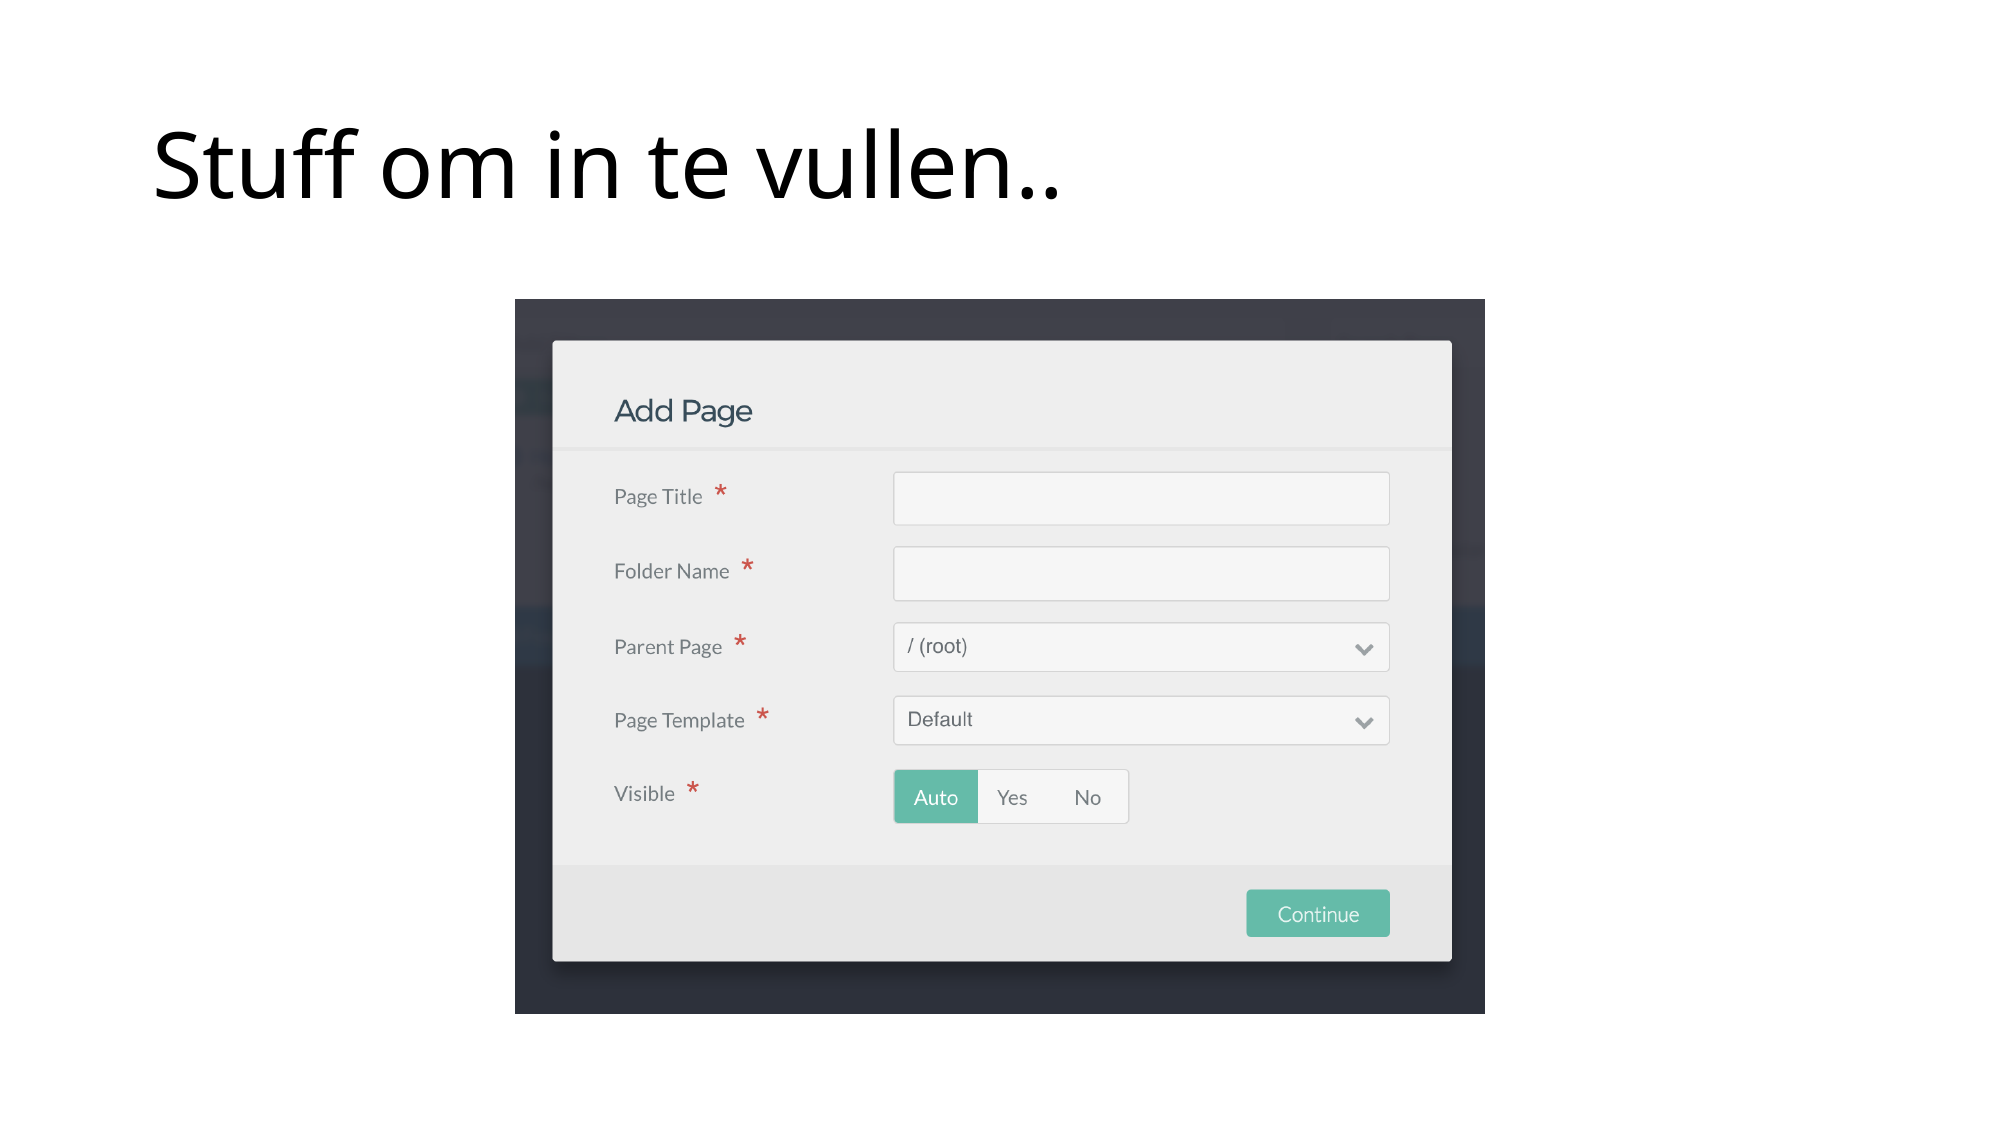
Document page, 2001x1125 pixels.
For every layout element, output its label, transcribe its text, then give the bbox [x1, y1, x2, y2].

title Stuff om in te vullen.. [137, 59, 1863, 278]
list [515, 299, 1485, 1014]
